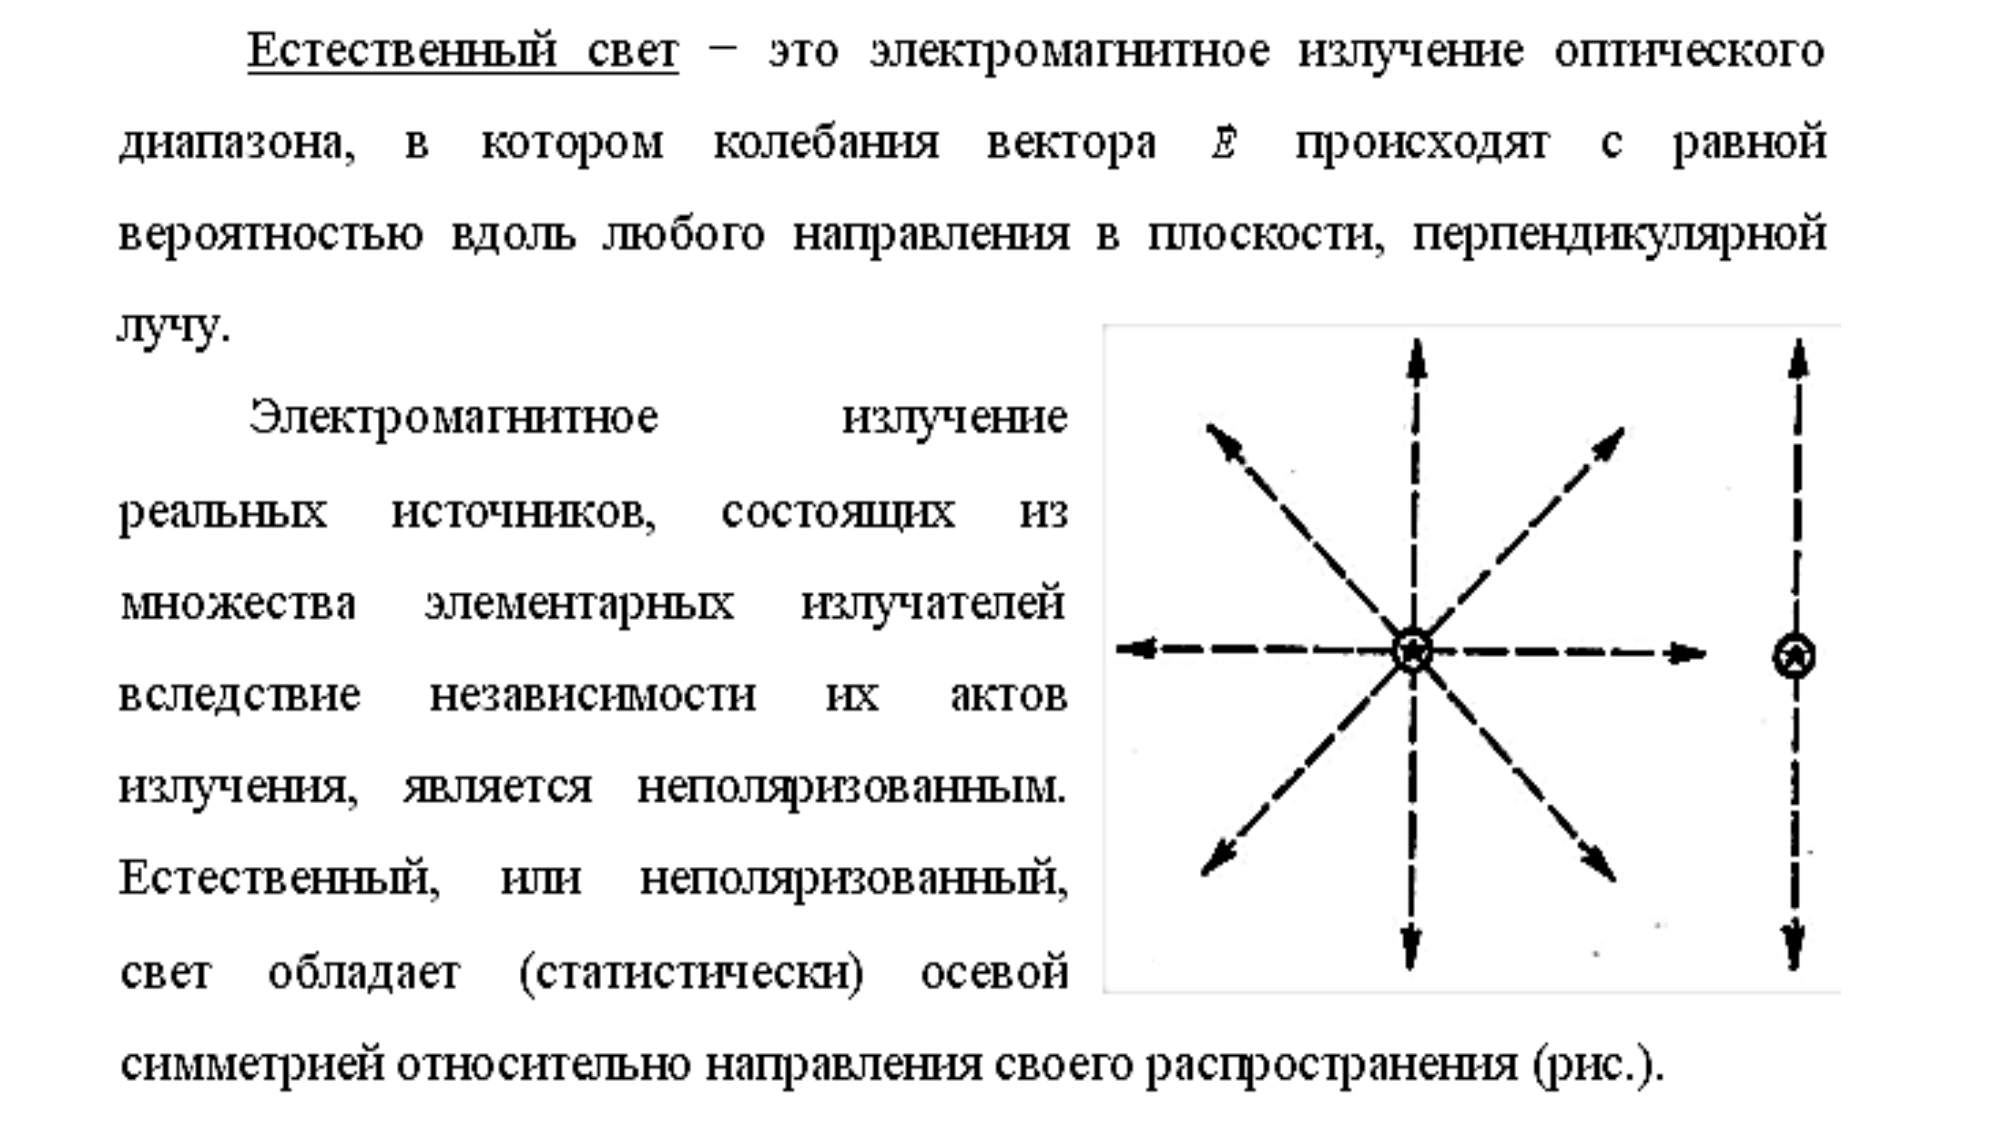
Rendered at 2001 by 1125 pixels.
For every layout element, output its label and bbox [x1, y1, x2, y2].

picture [112, 27, 1841, 1098]
